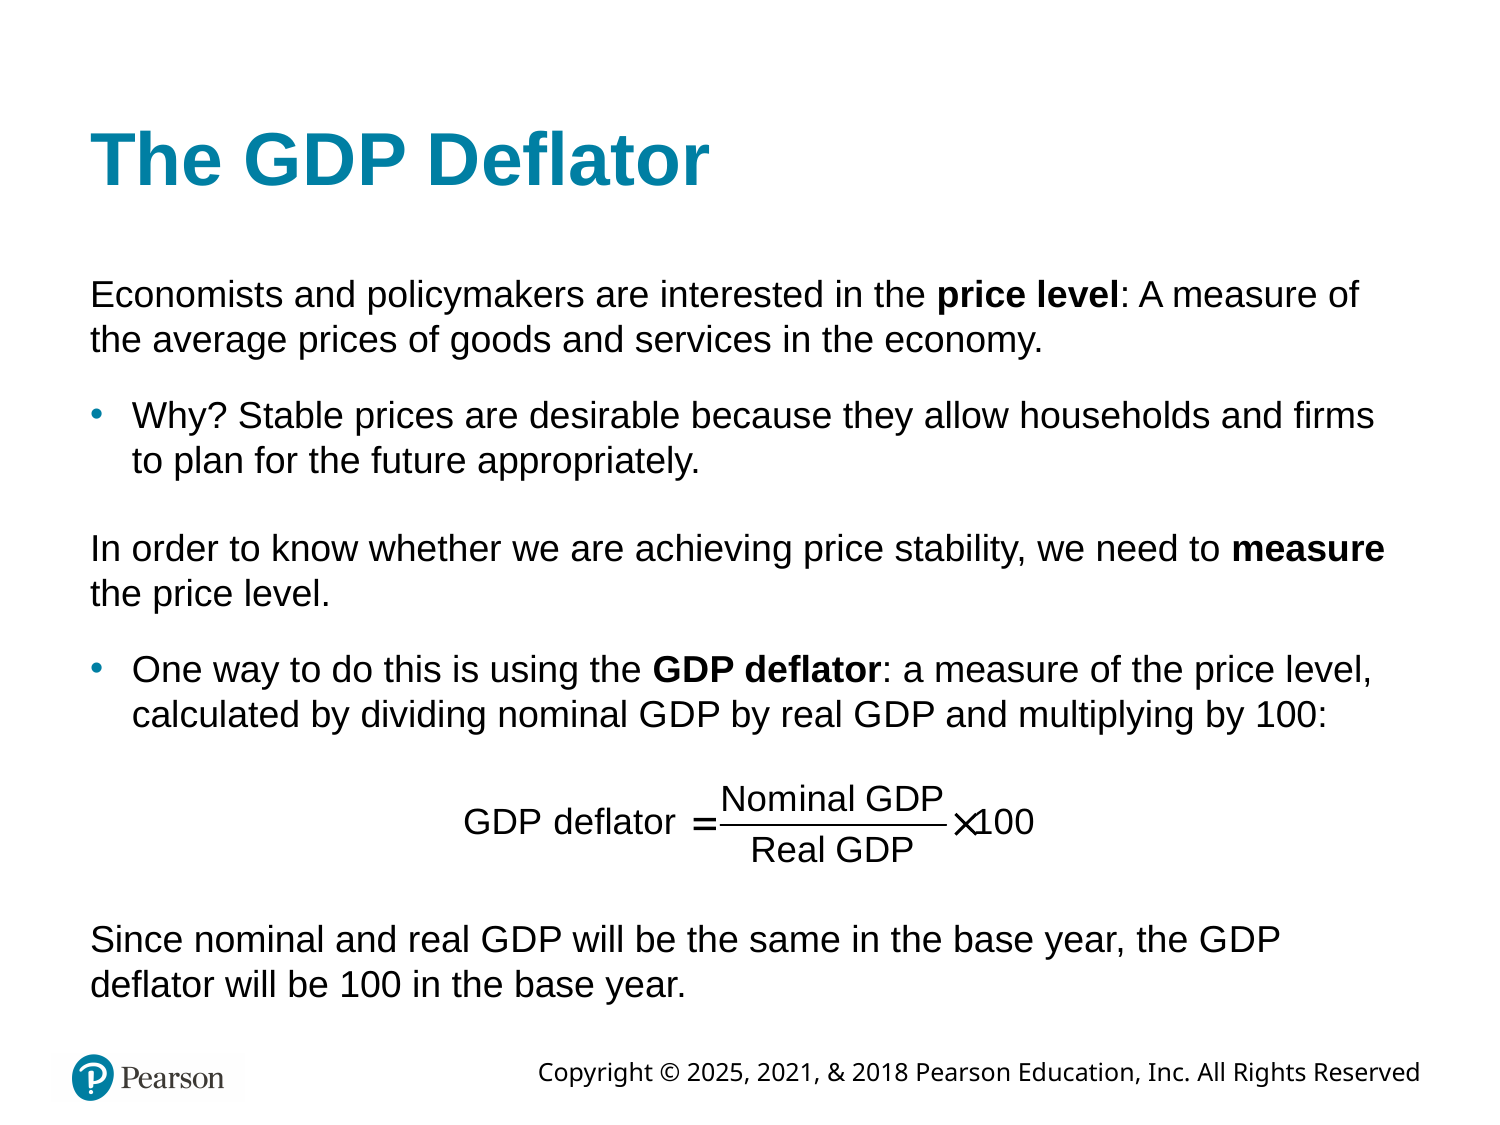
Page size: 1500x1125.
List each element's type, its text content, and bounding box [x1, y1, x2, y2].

list Since nominal and real G D P will be the same in the base year, the G D P deflator will be 100 in the base year. [75, 900, 1426, 1024]
title The G D P Deflator [75, 35, 1425, 216]
list In order to know whether we are achieving price stability, we need to measure the price level. One way to do this is using the G D P deflator: a measure of the price level, calculated by dividing nominal G D P by real G D P and multiplying by 100: [75, 508, 1426, 750]
picture [51, 1053, 245, 1102]
list Economists and policymakers are interested in the price level: A measure of the average prices of goods and services in the economy. Why? Stable prices are desirable because they allow households and firms to plan for the future appropriately. [75, 254, 1426, 495]
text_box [458, 773, 1042, 878]
